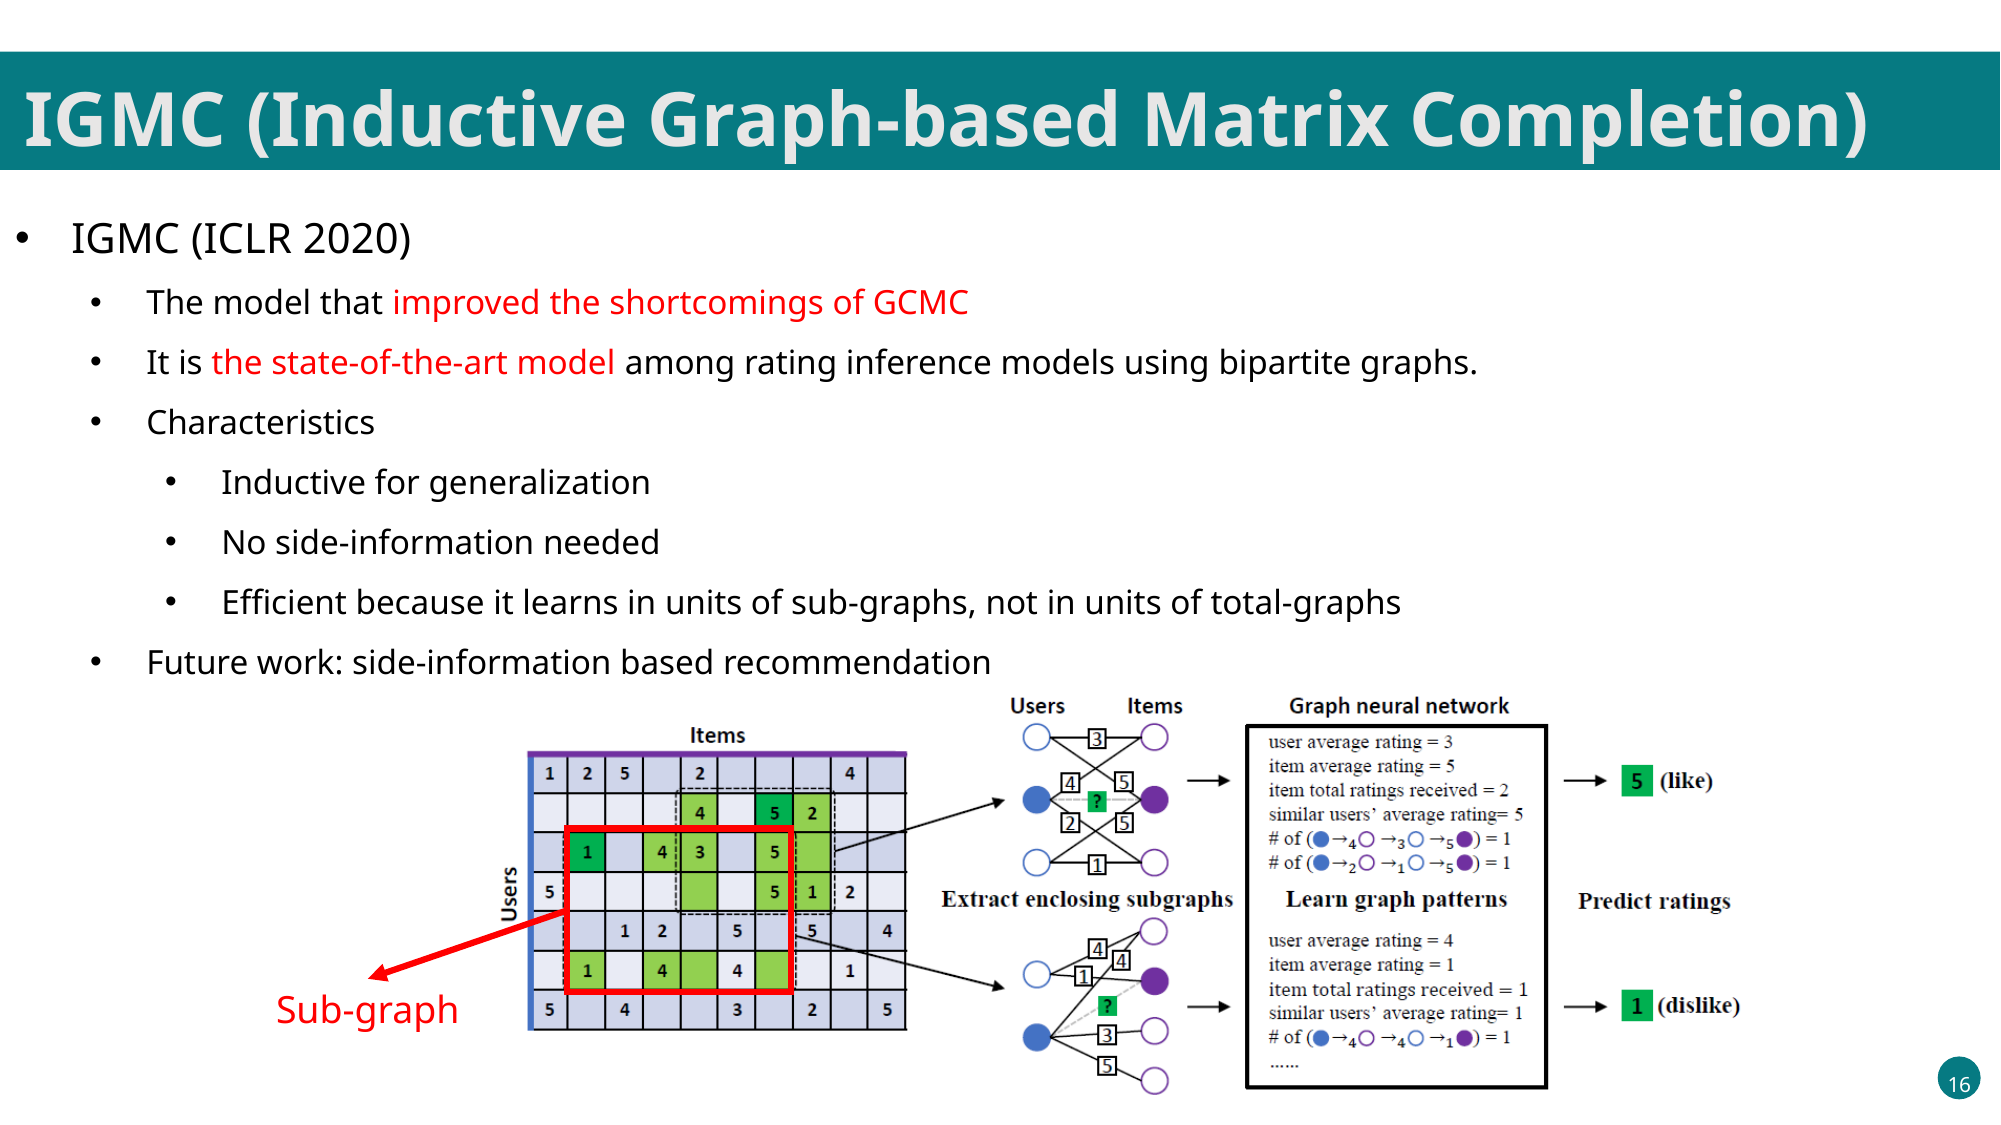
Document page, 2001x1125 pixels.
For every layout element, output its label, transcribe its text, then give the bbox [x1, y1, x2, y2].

text_box IGMC (ICLR 2020) The model that improved the shortcomings of GCMC It is the state-of-the-art model among rating inference models using bipartite graphs. Characteristics Inductive for generalization No side-information needed Efficient because it learns in units of sub-graphs, not in units of total-graphs Future work: side-information based recommendation [0, 179, 2000, 1125]
text_box IGMC (Inductive Graph-based Matrix Completion) [10, 19, 2000, 169]
text_box [0, 51, 2000, 171]
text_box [242, 683, 1758, 1100]
